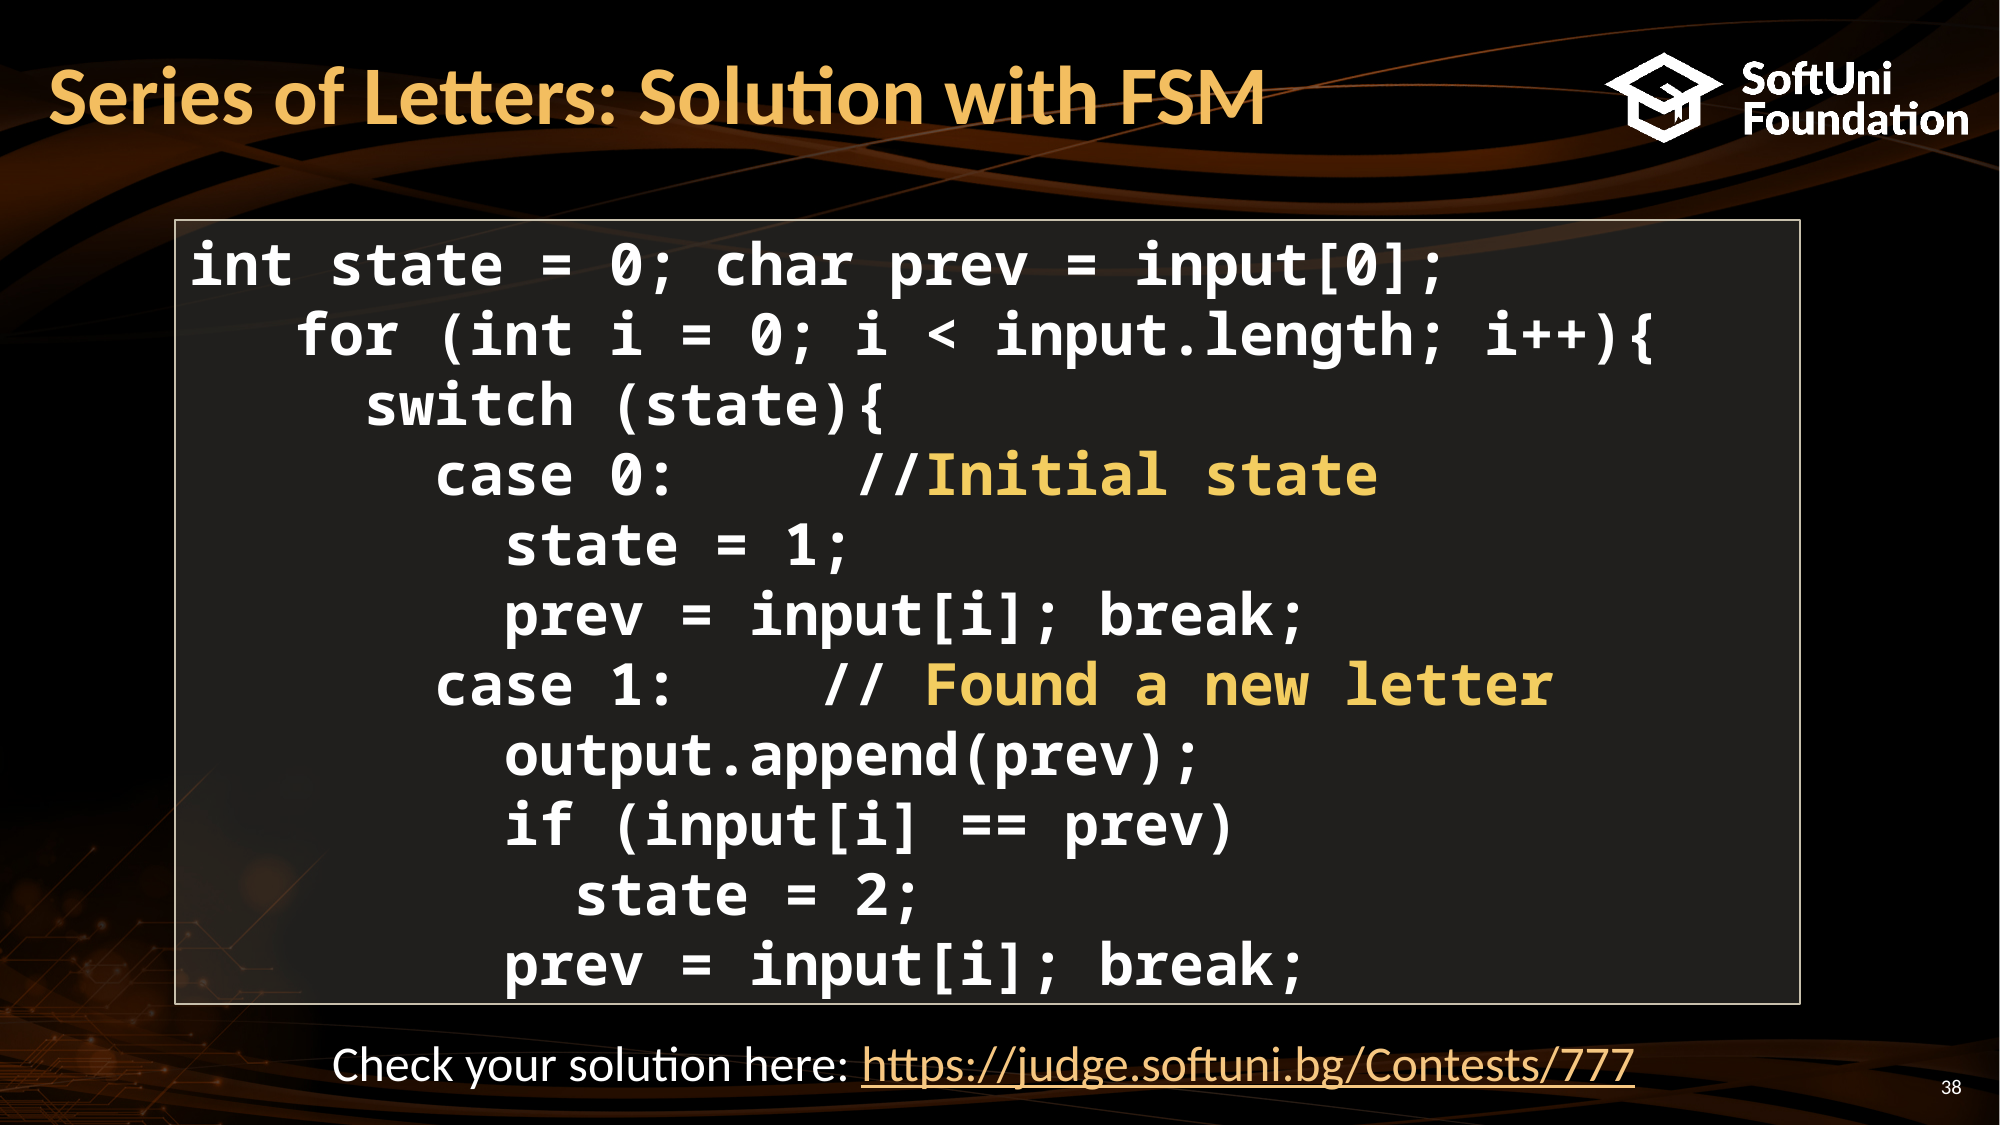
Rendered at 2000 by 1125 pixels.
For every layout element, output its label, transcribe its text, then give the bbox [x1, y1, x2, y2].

picture [0, 0, 2000, 1125]
text_box int state = 0; char prev = input[0]; for (int i = 0; i < input.length; i++){ switch (state){ case 0: //Initial state state = 1; prev = input[i]; break; case 1: // Found a new letter output.append(prev); if (input[i] == prev) state = 2; prev = input[i]; break; [174, 219, 1800, 1005]
title Series of Letters: Solution with FSM [30, 6, 1602, 189]
text_box Check your solution here: https://judge.softuni.bg/Contests/777 [0, 1024, 1968, 1099]
slide_number 38 [1897, 1099, 1968, 1103]
